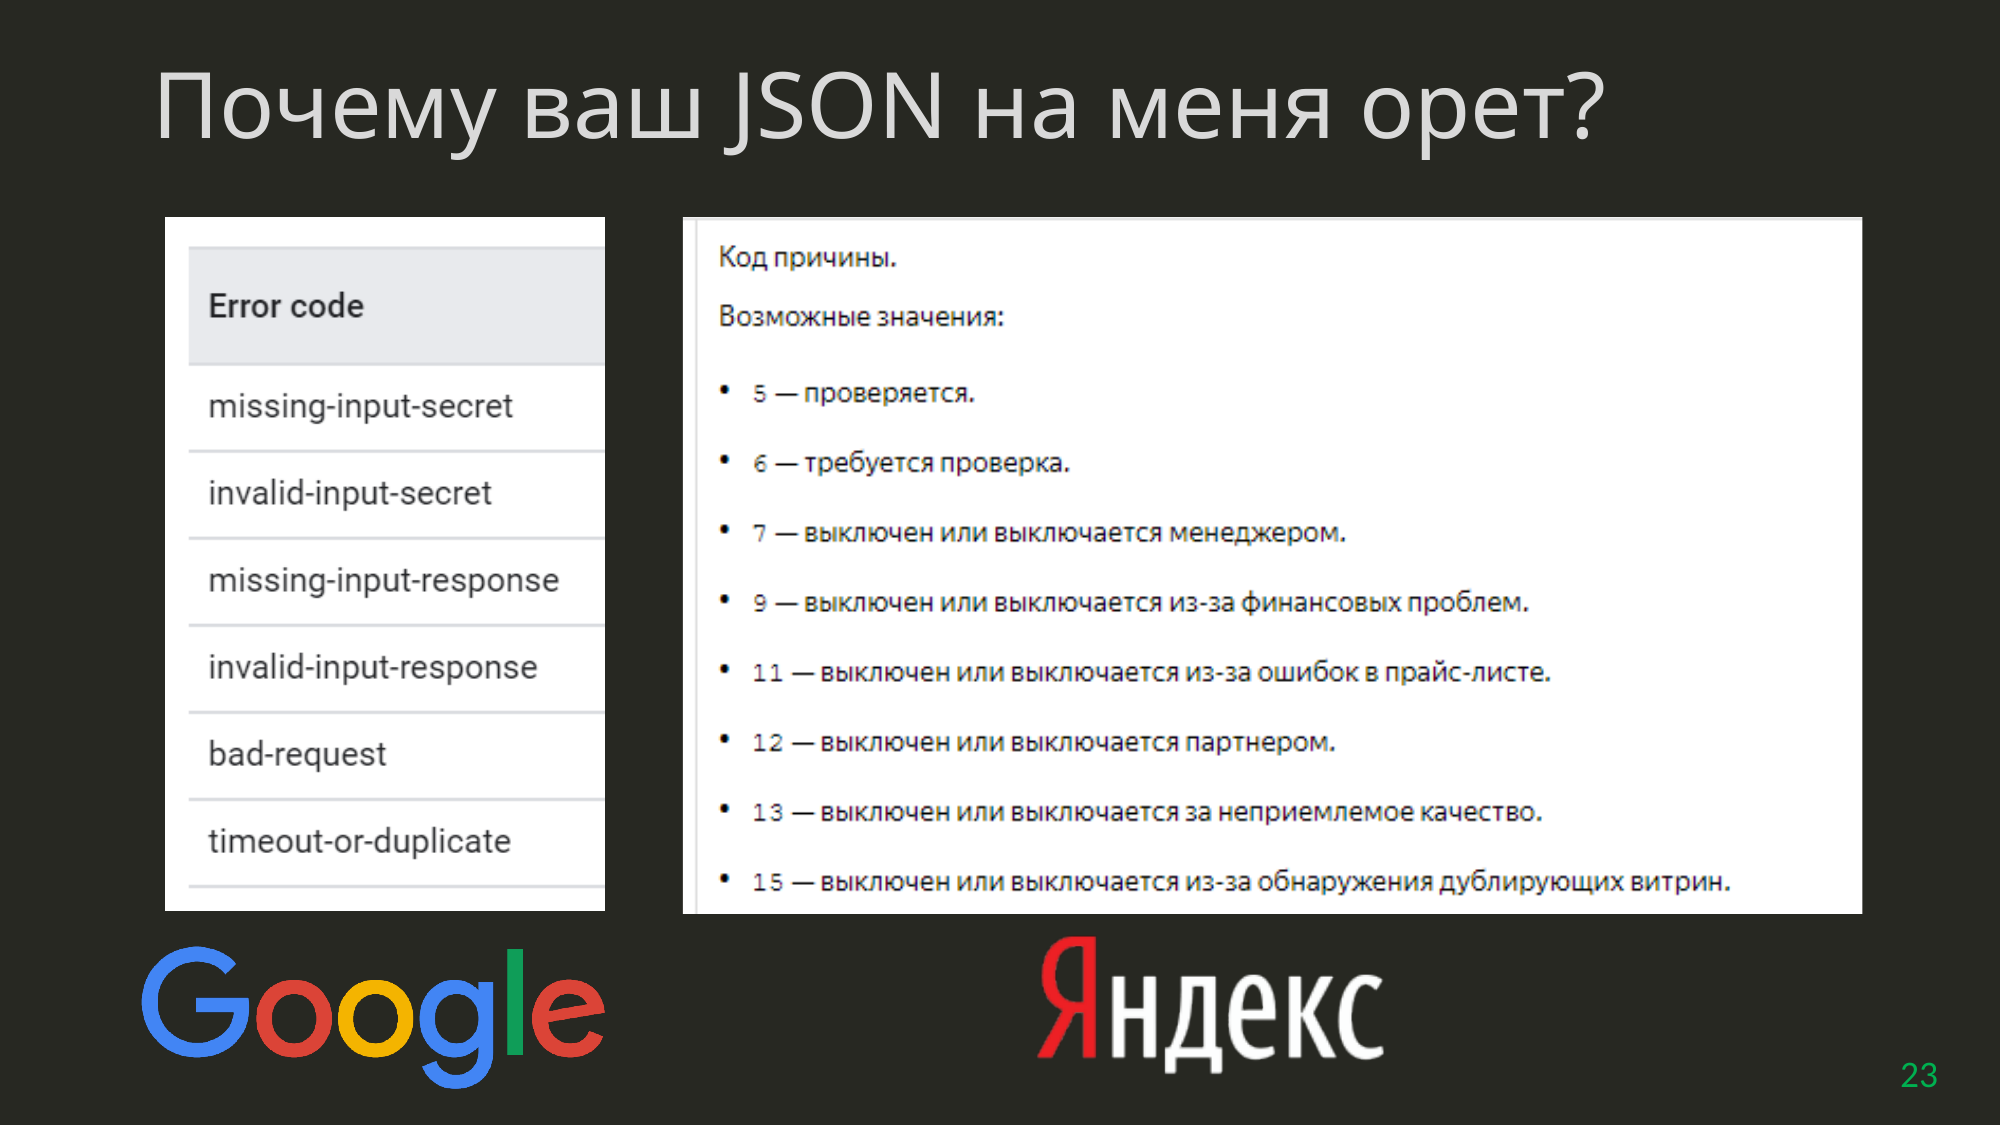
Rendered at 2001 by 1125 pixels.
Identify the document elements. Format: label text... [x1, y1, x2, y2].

picture [682, 217, 1863, 1125]
title Почему ваш JSON на меня орет? [137, 0, 1863, 218]
slide_number 23 [1809, 1042, 1953, 1103]
picture [141, 946, 605, 1089]
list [164, 217, 605, 911]
